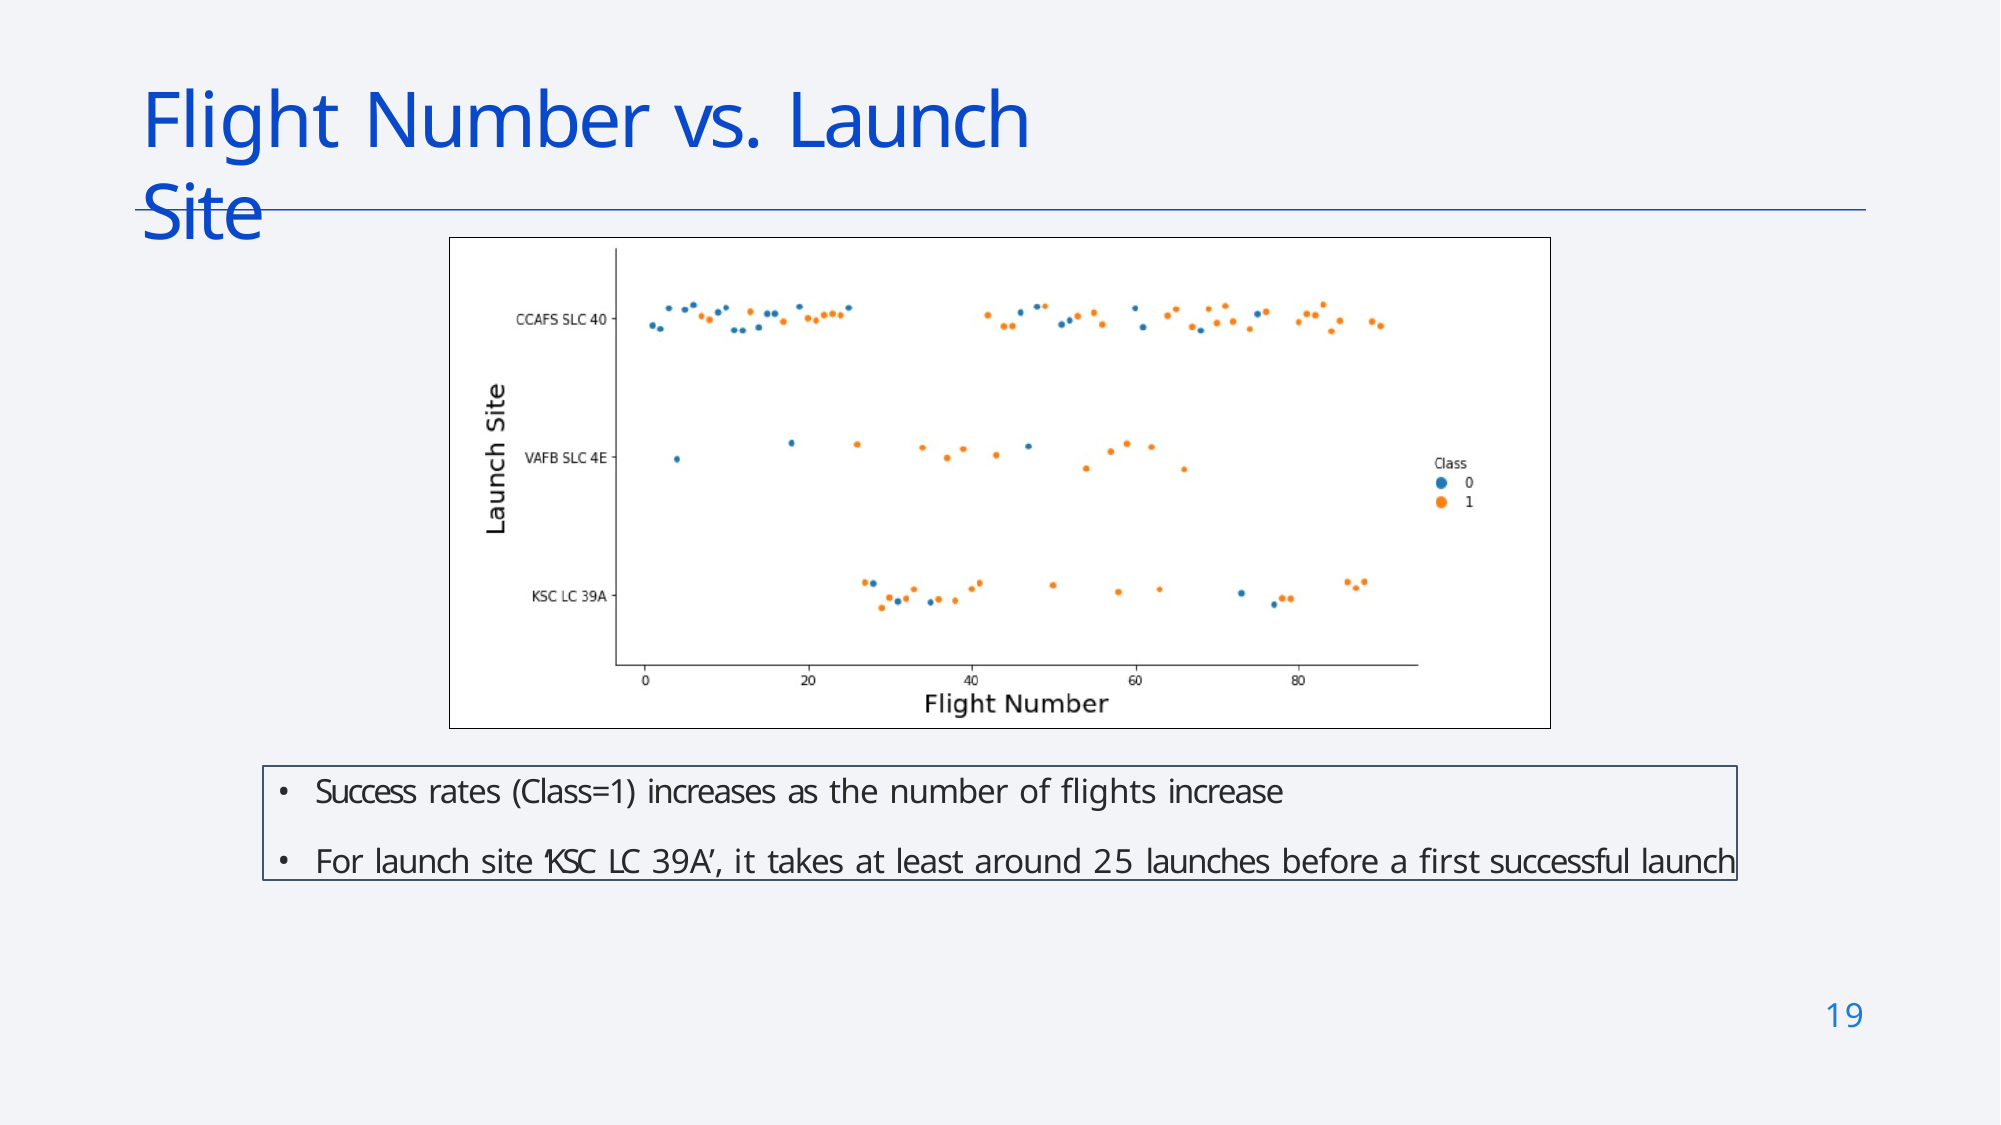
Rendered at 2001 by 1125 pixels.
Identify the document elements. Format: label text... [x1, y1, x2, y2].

title Flight Number vs. Launch Site [139, 68, 1128, 259]
picture [0, 0, 2000, 1125]
text_box Success rates (Class=1) increases as the number of flights increase For launch site ‘KSC LC 39A’, it takes at least around 25 launches before a first successful launch [262, 765, 1738, 880]
slide_number 19 [1818, 1001, 1871, 1125]
